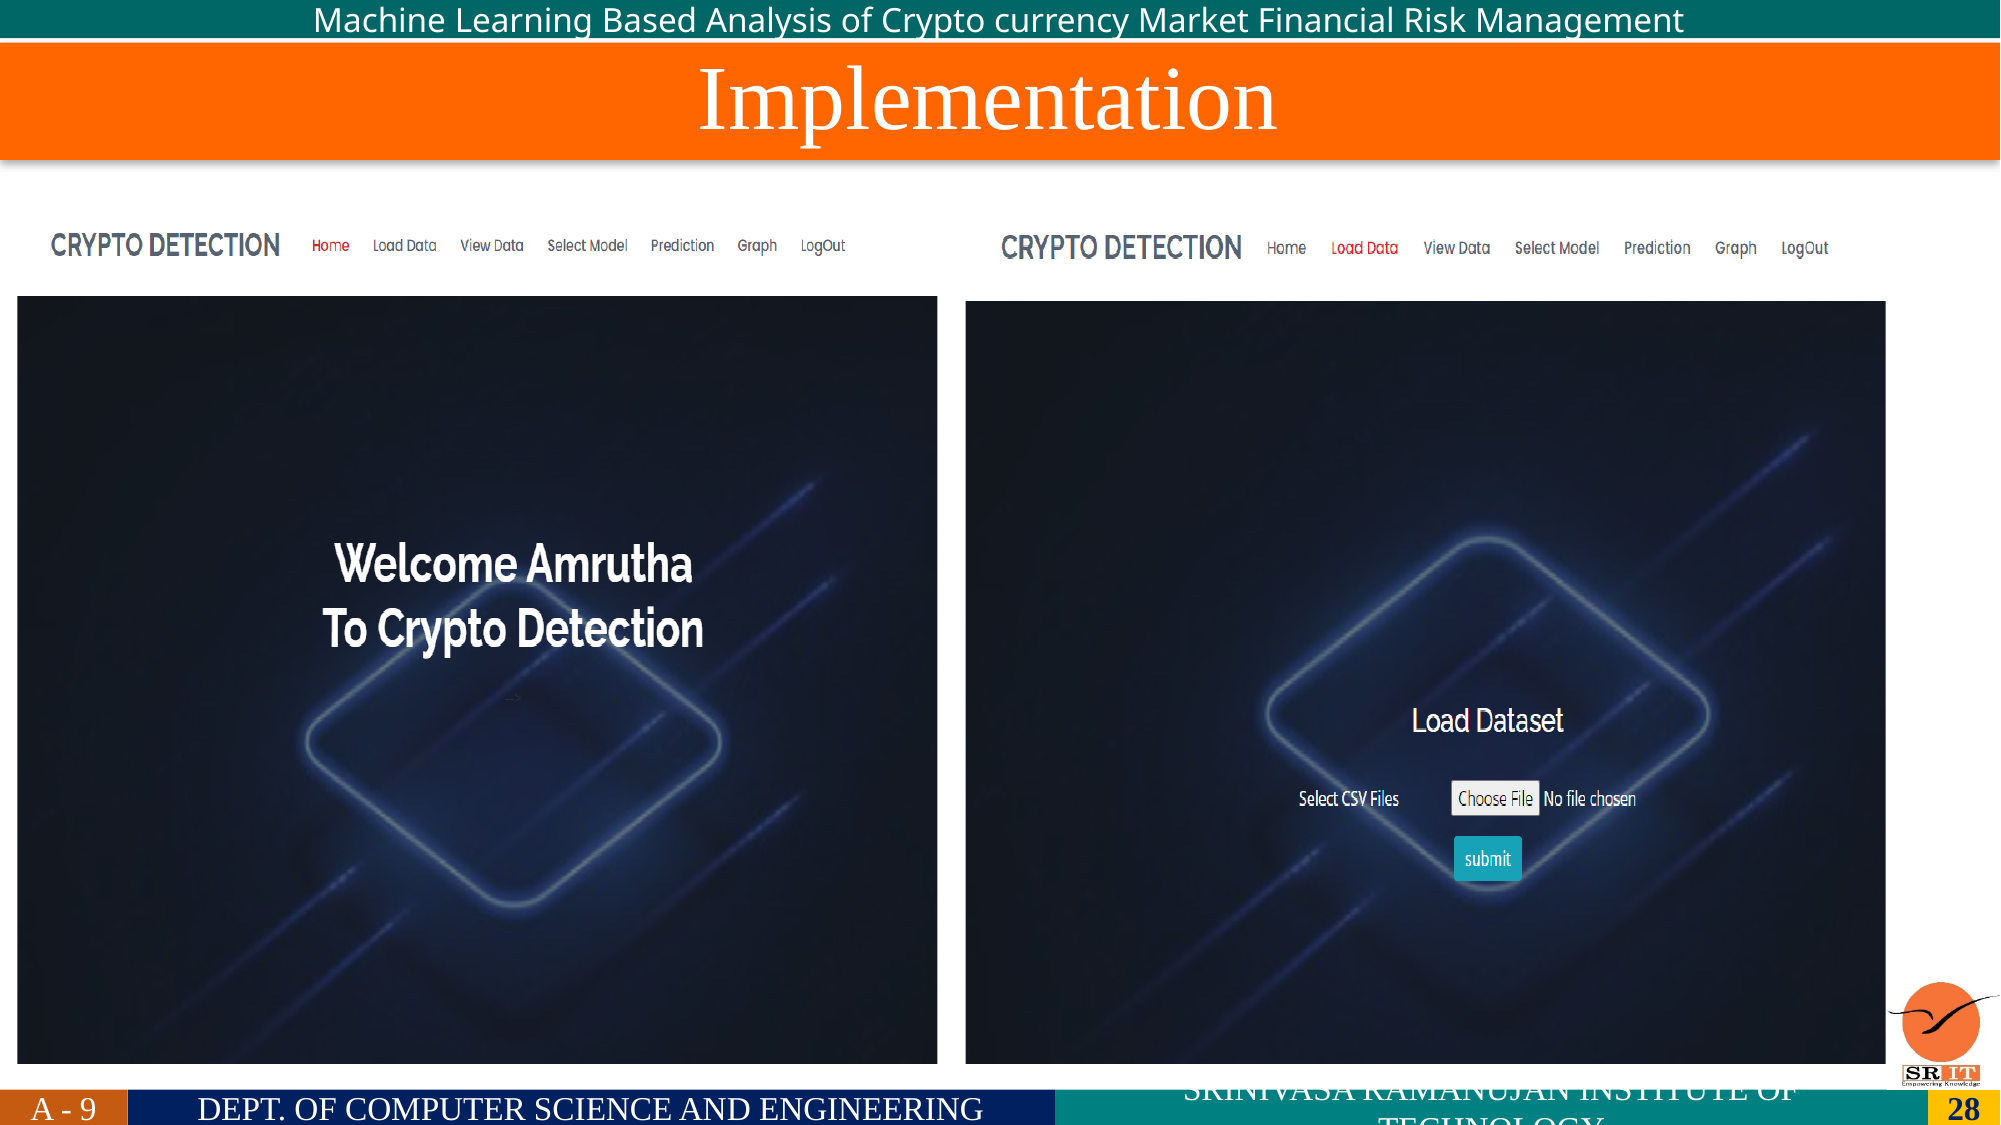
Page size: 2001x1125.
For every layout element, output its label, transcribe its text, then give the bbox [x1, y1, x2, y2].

picture [17, 202, 938, 1064]
picture [965, 202, 1886, 1064]
picture [1887, 977, 2000, 1090]
title Implementation [0, 42, 2000, 160]
